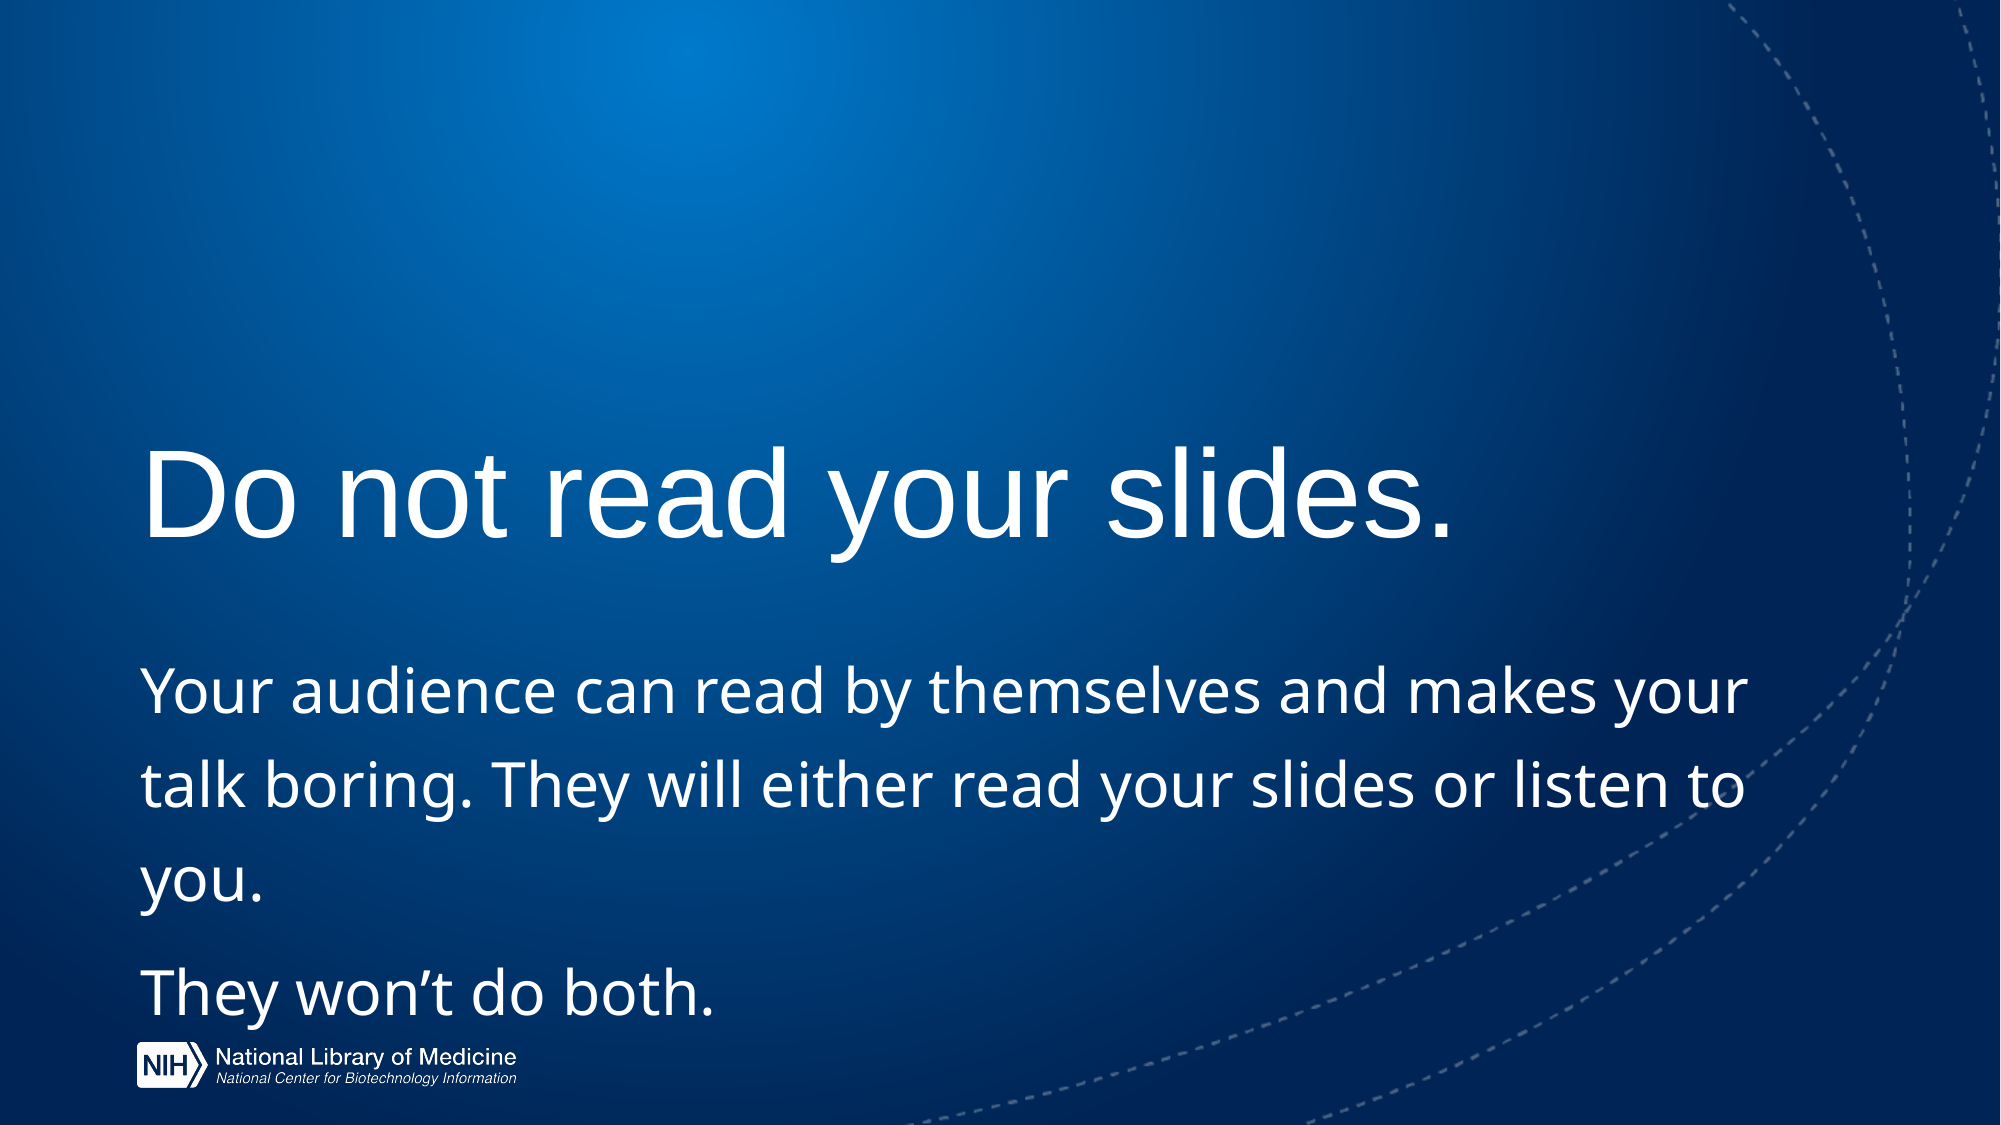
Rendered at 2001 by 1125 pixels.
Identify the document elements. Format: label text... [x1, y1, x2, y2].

title Do not read your slides. [125, 224, 1850, 572]
picture [0, 0, 2001, 1125]
text_box Your audience can read by themselves and makes your talk boring. They will either read your slides or listen to you. They won’t do both. [124, 625, 1850, 925]
